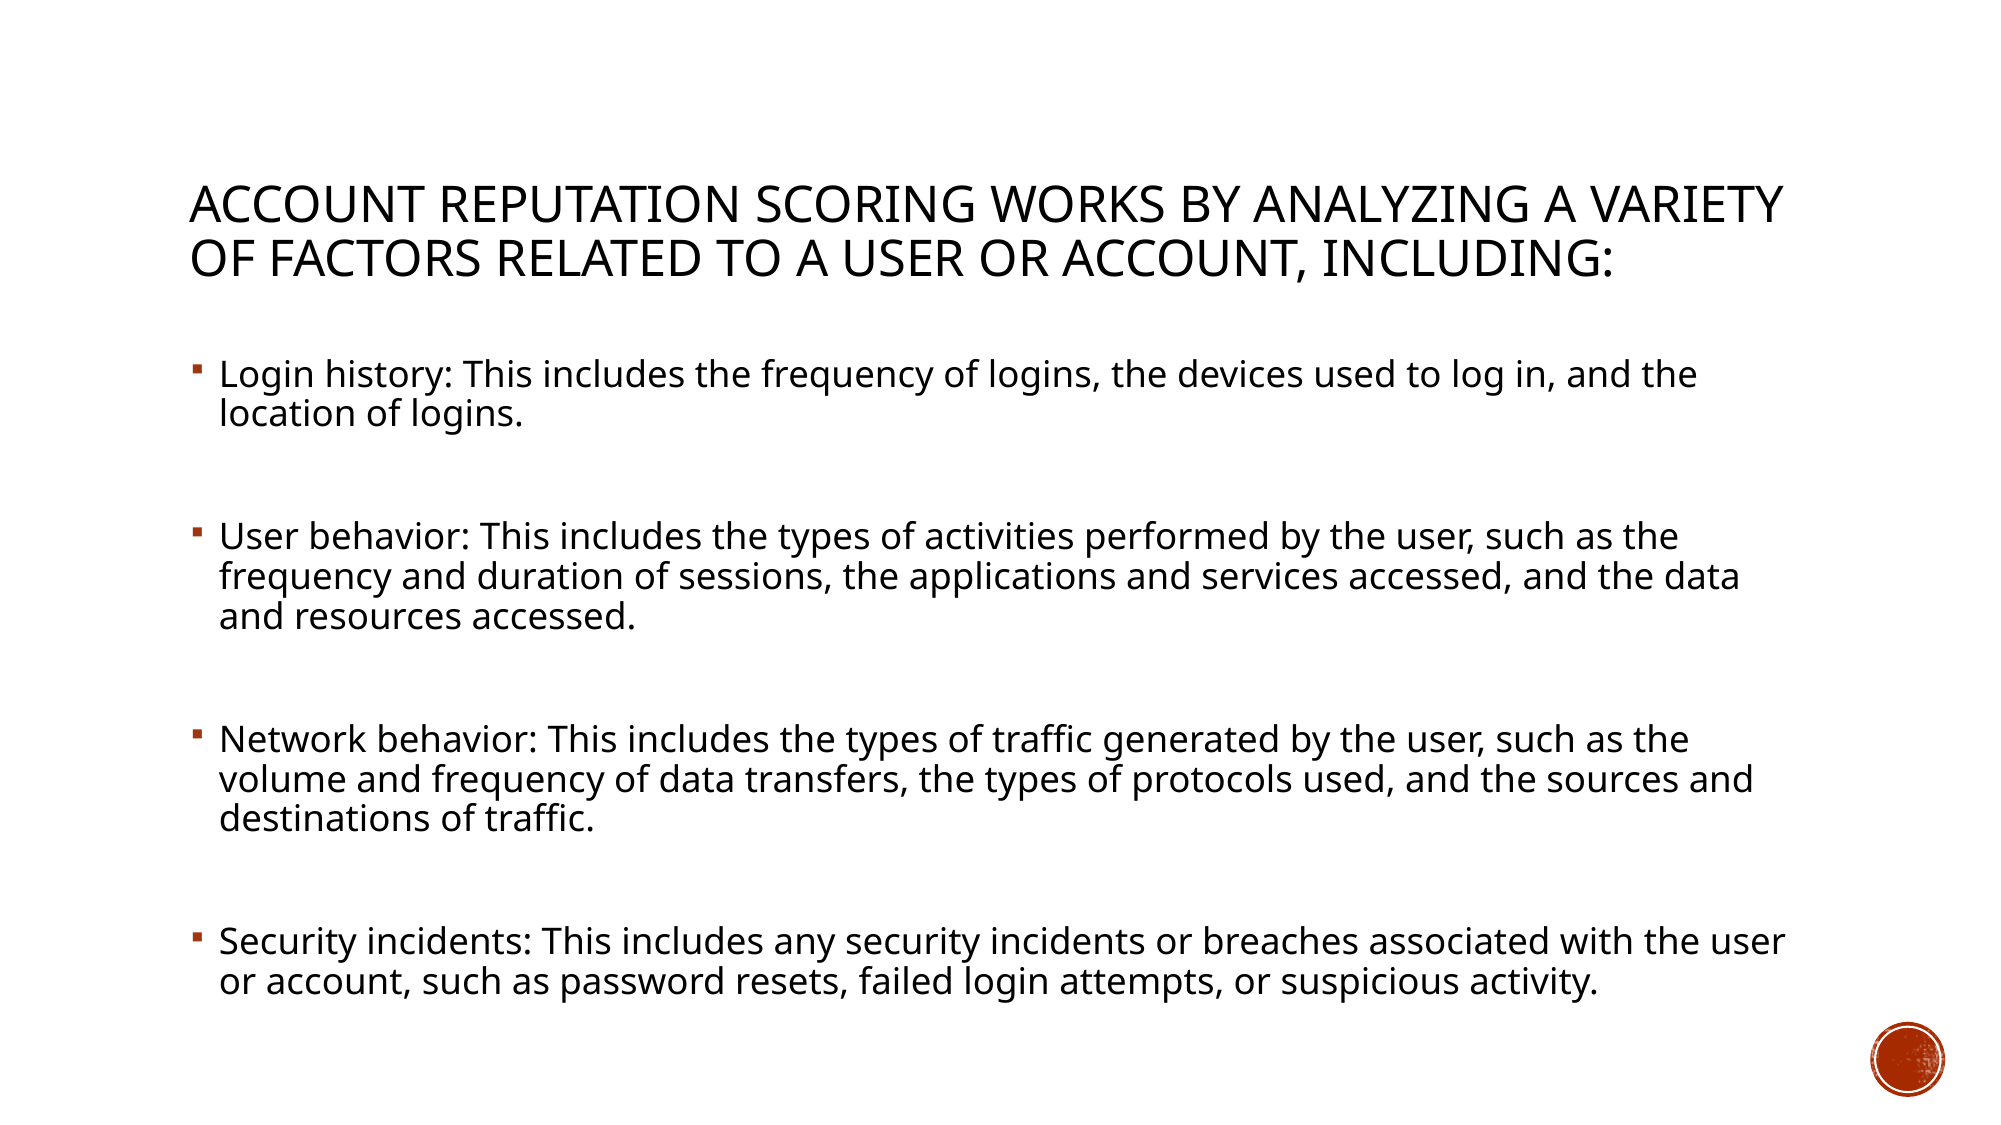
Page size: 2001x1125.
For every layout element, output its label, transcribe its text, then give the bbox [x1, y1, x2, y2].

list Login history: This includes the frequency of logins, the devices used to log in, and the location of logins. User behavior: This includes the types of activities performed by the user, such as the frequency and duration of sessions, the applications and services accessed, and the data and resources accessed. Network behavior: This includes the types of traffic generated by the user, such as the volume and frequency of data transfers, the types of protocols used, and the sources and destinations of traffic. Security incidents: This includes any security incidents or breaches associated with the user or account, such as password resets, failed login attempts, or suspicious activity. [175, 348, 1826, 1013]
title Account reputation scoring works by analyzing a variety of factors related to a user or account, including: [174, 158, 1825, 423]
